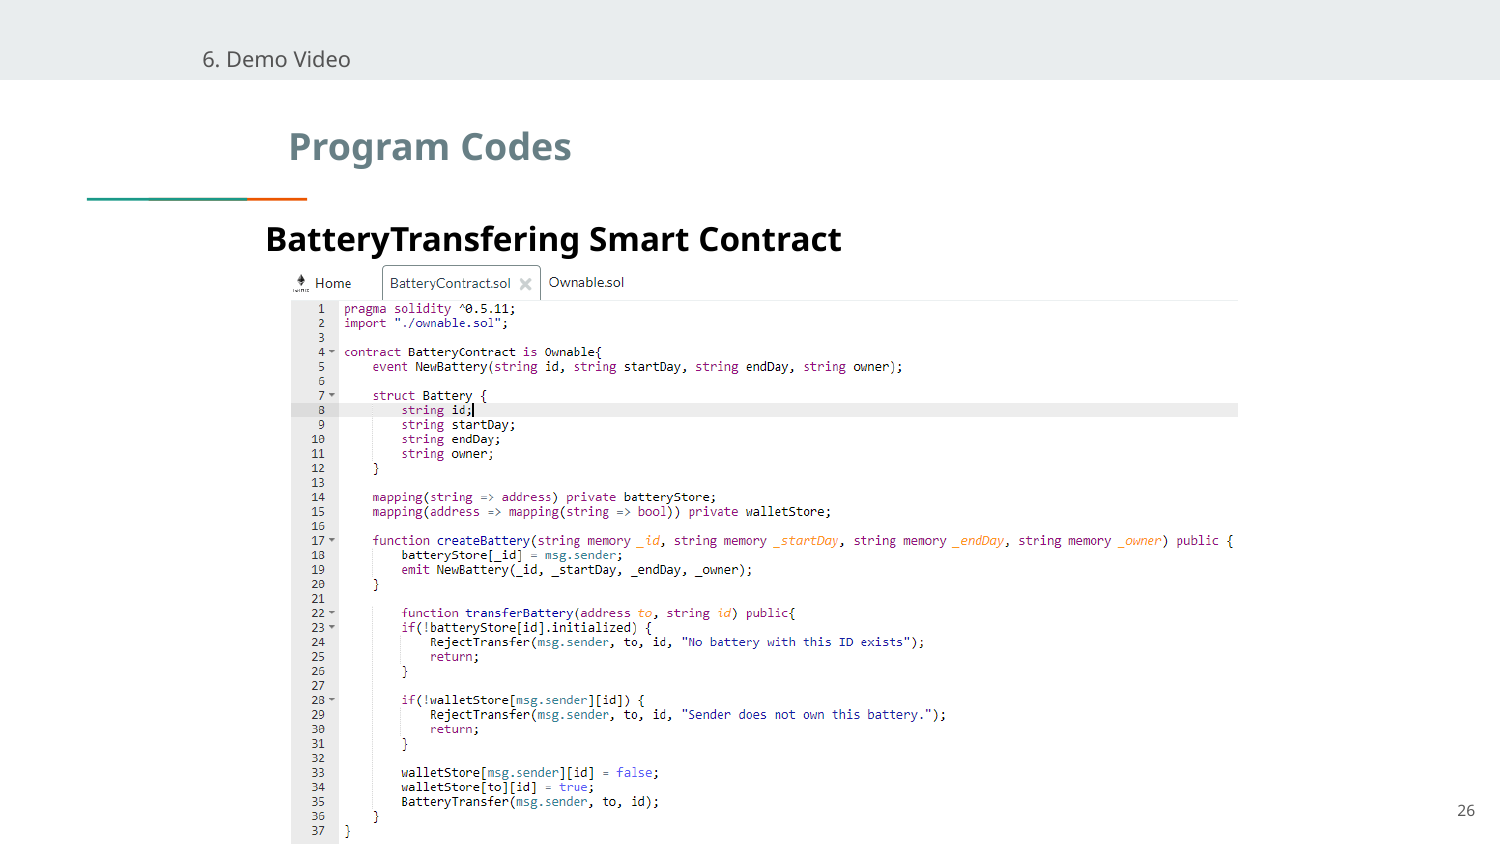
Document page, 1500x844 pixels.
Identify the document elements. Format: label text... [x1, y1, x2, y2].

text_box 6. Demo Video [187, 38, 366, 80]
text_box Program Codes [220, 120, 1167, 187]
picture [291, 265, 1238, 844]
text_box BatteryTransfering Smart Contract [250, 210, 858, 266]
slide_number 26 [1400, 779, 1491, 844]
